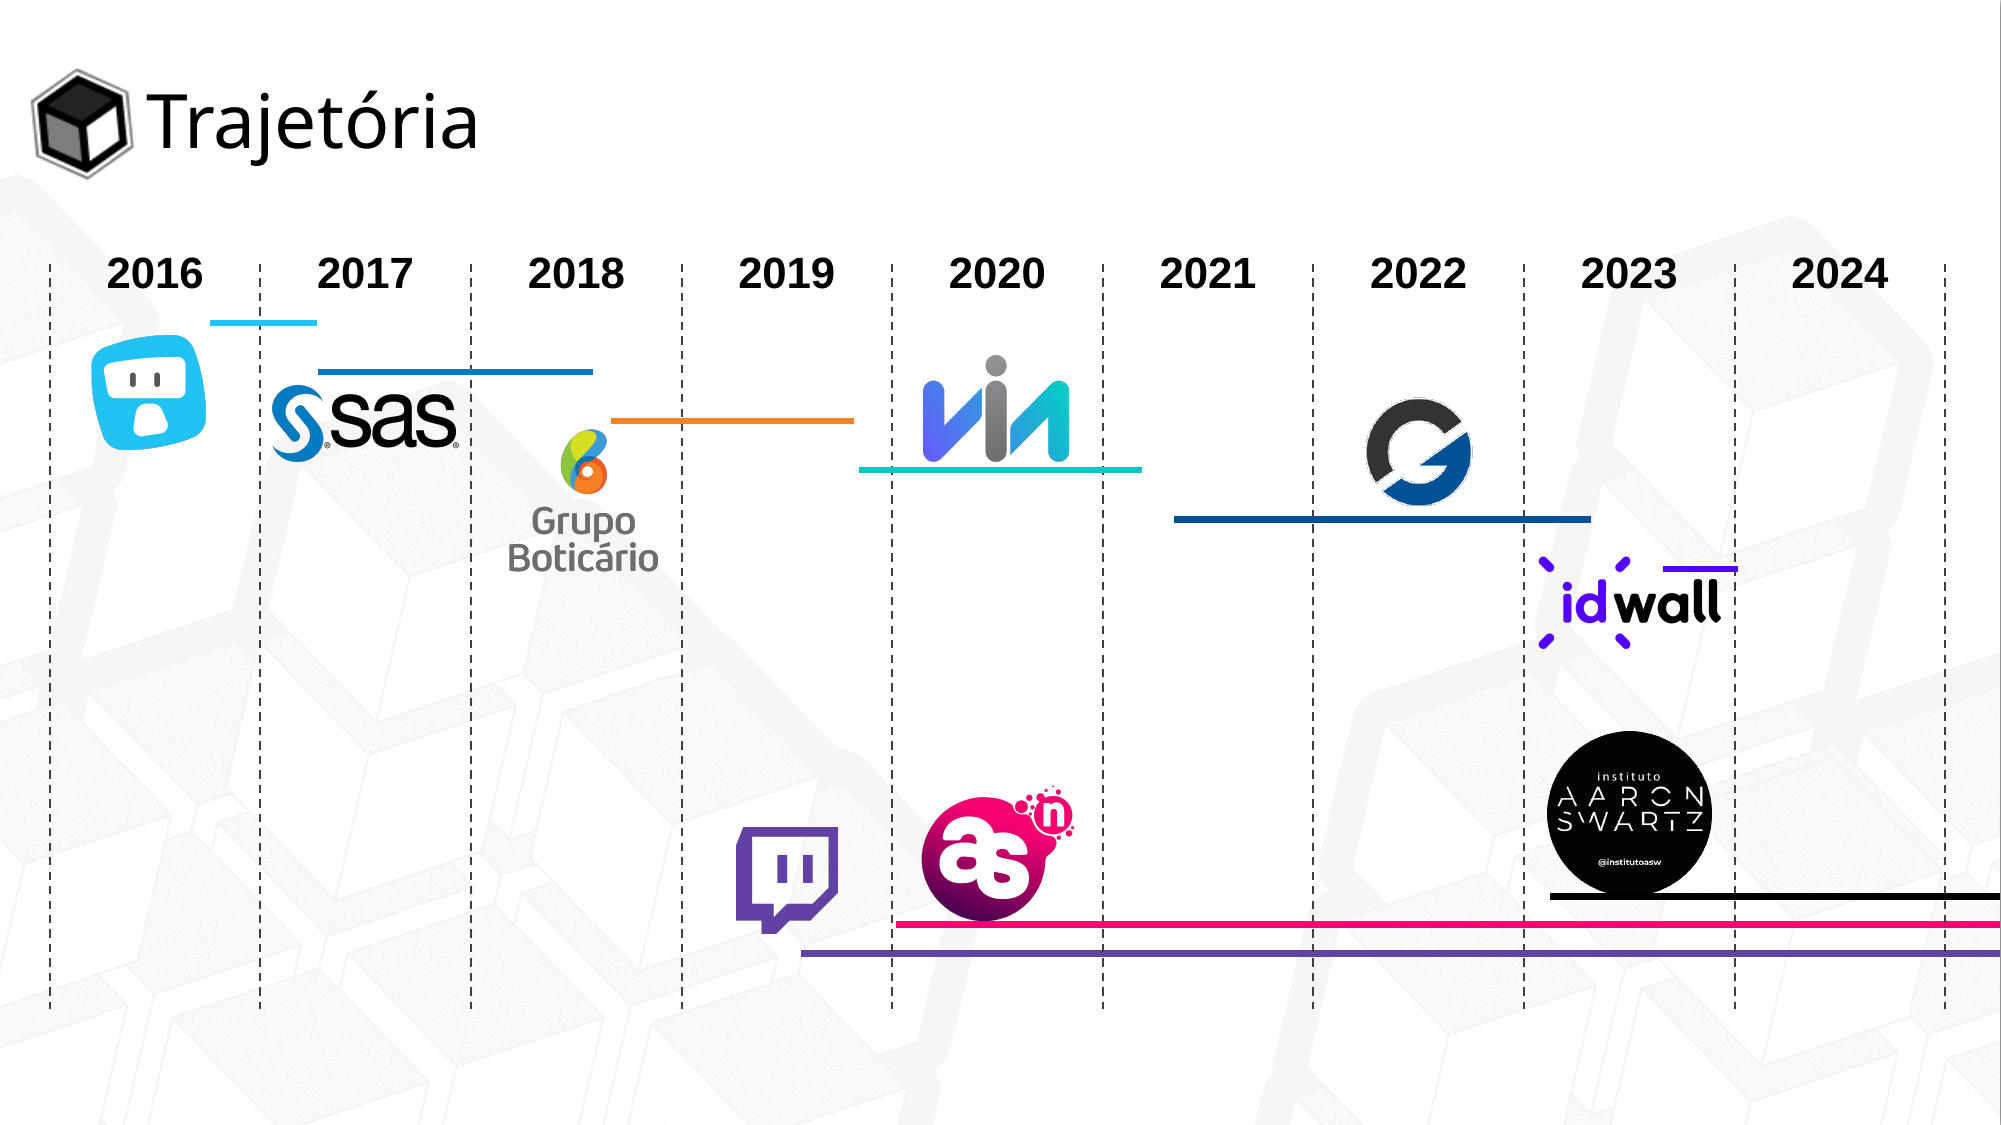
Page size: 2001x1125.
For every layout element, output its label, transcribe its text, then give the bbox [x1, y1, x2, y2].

text_box 2024 [1770, 237, 1909, 305]
text_box 2023 [1560, 237, 1699, 305]
text_box 2016 [80, 237, 230, 305]
text_box 2019 [712, 237, 862, 305]
text_box 2017 [290, 237, 441, 305]
text_box 2020 [922, 237, 1073, 305]
picture [0, 0, 2001, 1125]
title Trajetória [131, 42, 1147, 207]
text_box 2021 [1133, 237, 1283, 305]
text_box 2018 [501, 237, 652, 305]
text_box 2022 [1349, 237, 1488, 305]
